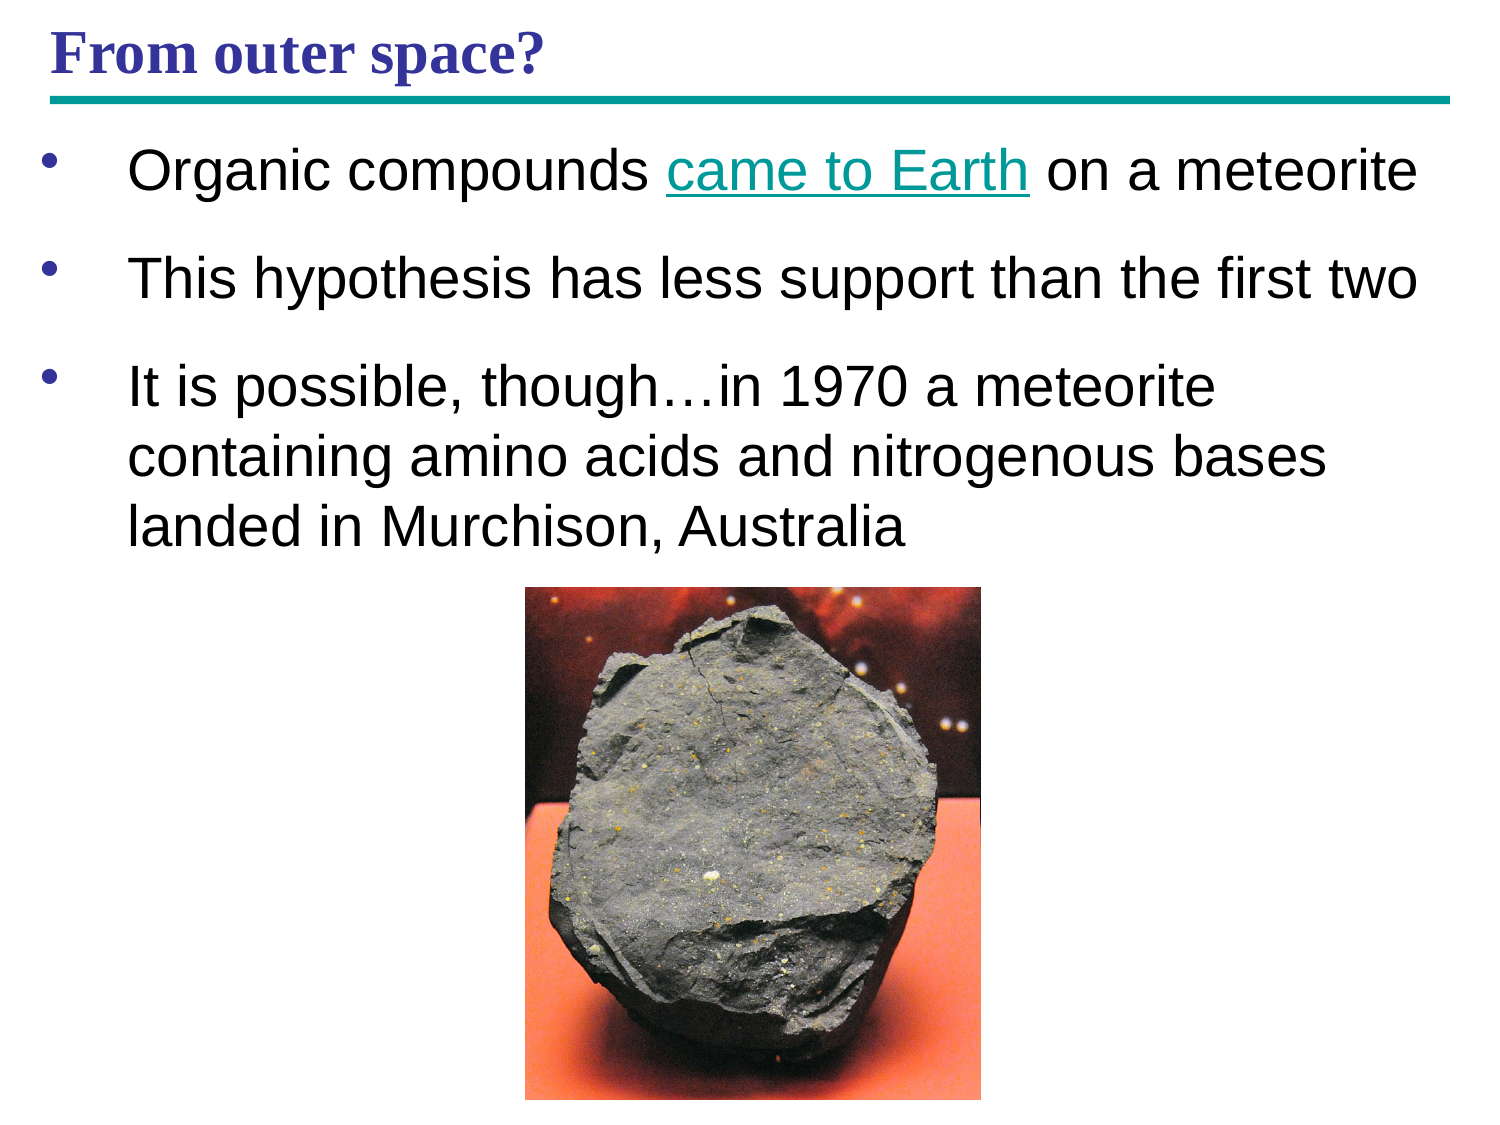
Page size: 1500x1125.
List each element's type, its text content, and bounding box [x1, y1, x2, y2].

title From outer space? [16, 12, 1500, 96]
list Organic compounds came to Earth on a meteorite This hypothesis has less support than the first two It is possible, though…in 1970 a meteorite containing amino acids and nitrogenous bases landed in Murchison, Australia [24, 125, 1475, 582]
picture [524, 587, 981, 1101]
